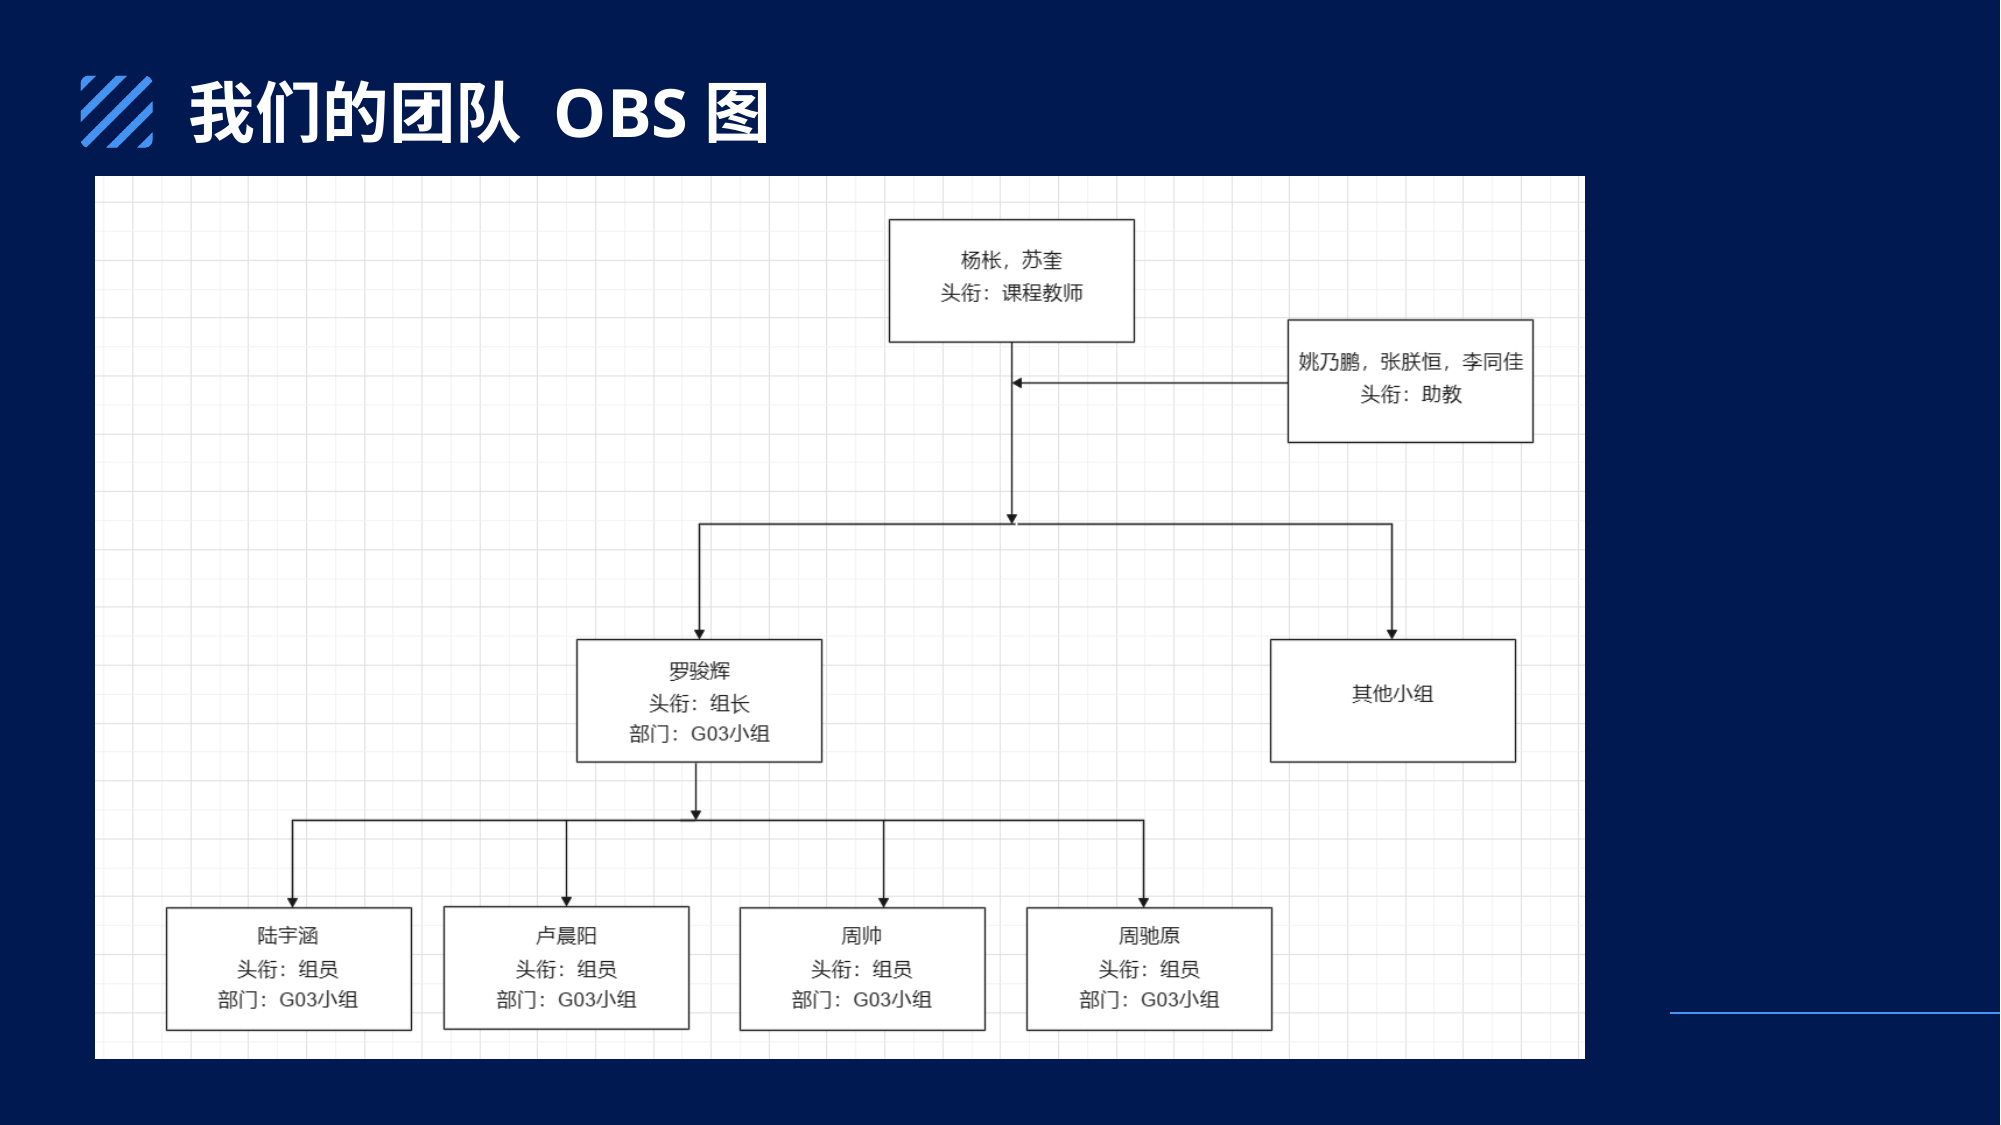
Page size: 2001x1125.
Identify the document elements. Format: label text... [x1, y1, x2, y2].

picture [70, 65, 163, 158]
picture [94, 176, 1586, 1059]
text_box 我们的团队 OBS图 [174, 45, 1455, 158]
